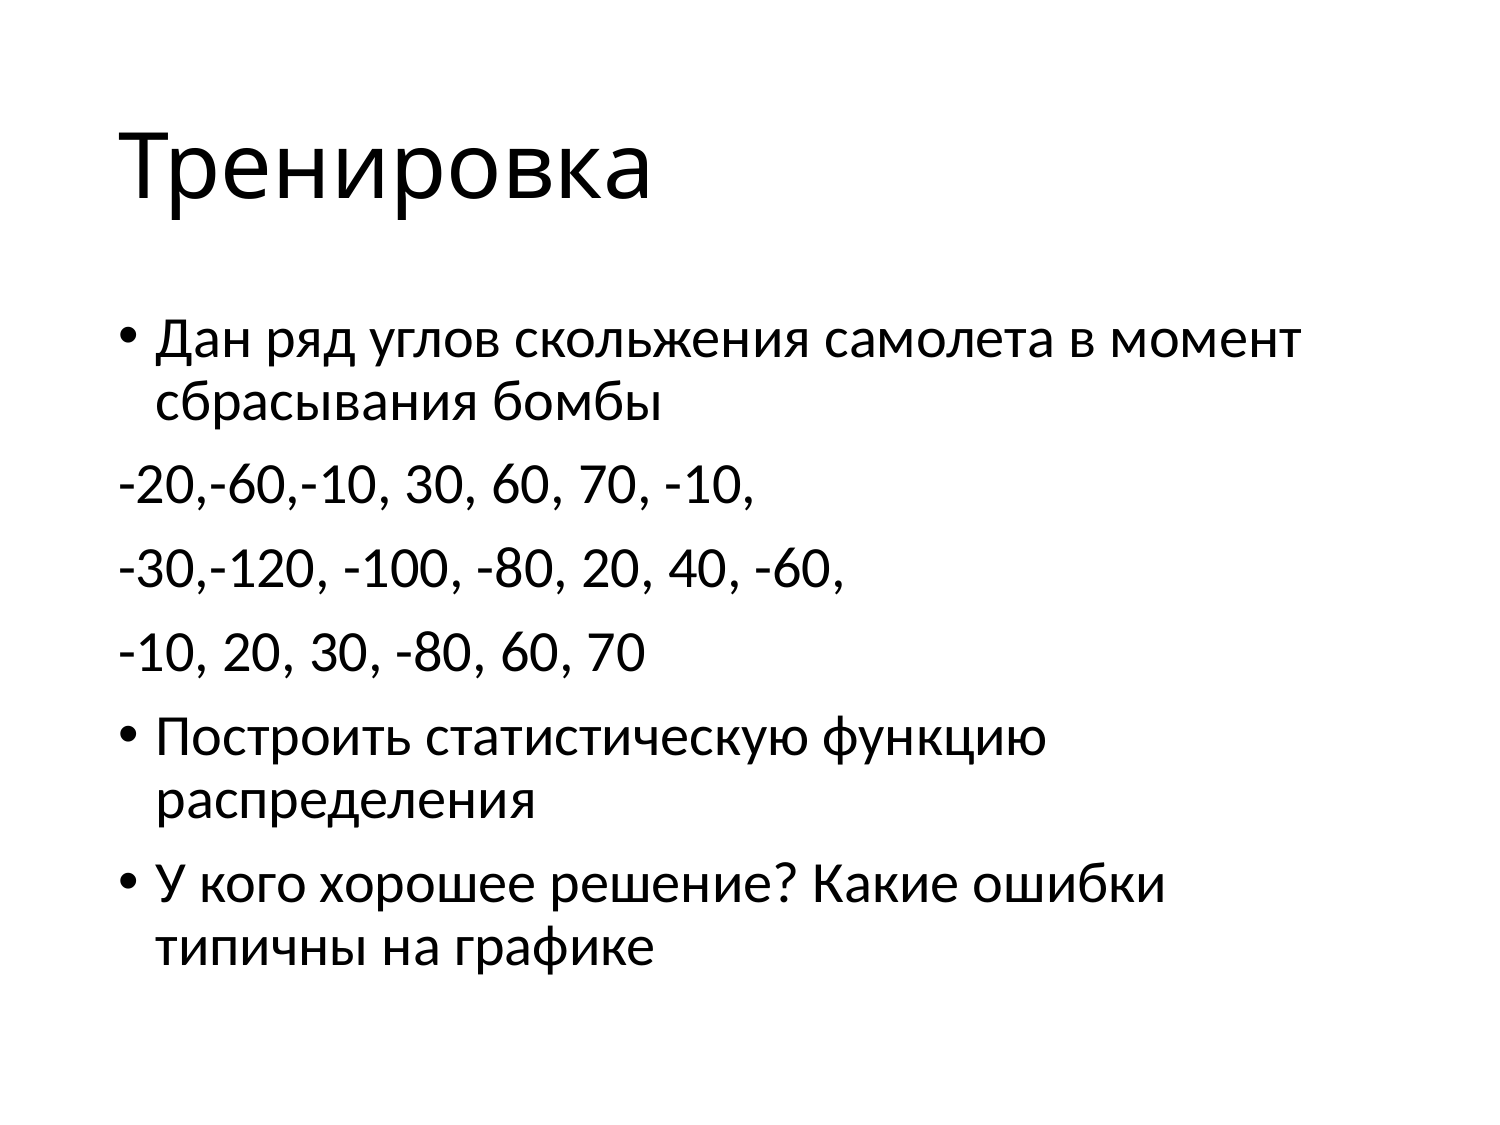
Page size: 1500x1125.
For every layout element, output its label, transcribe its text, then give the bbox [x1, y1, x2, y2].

title Тренировка [103, 59, 1397, 278]
list Дан ряд углов скольжения самолета в момент сбрасывания бомбы -20,-60,-10, 30, 60, 70, -10, -30,-120, -100, -80, 20, 40, -60, -10, 20, 30, -80, 60, 70 Построить статистическую функцию распределения У кого хорошее решение? Какие ошибки типичны на графике [103, 299, 1397, 1014]
